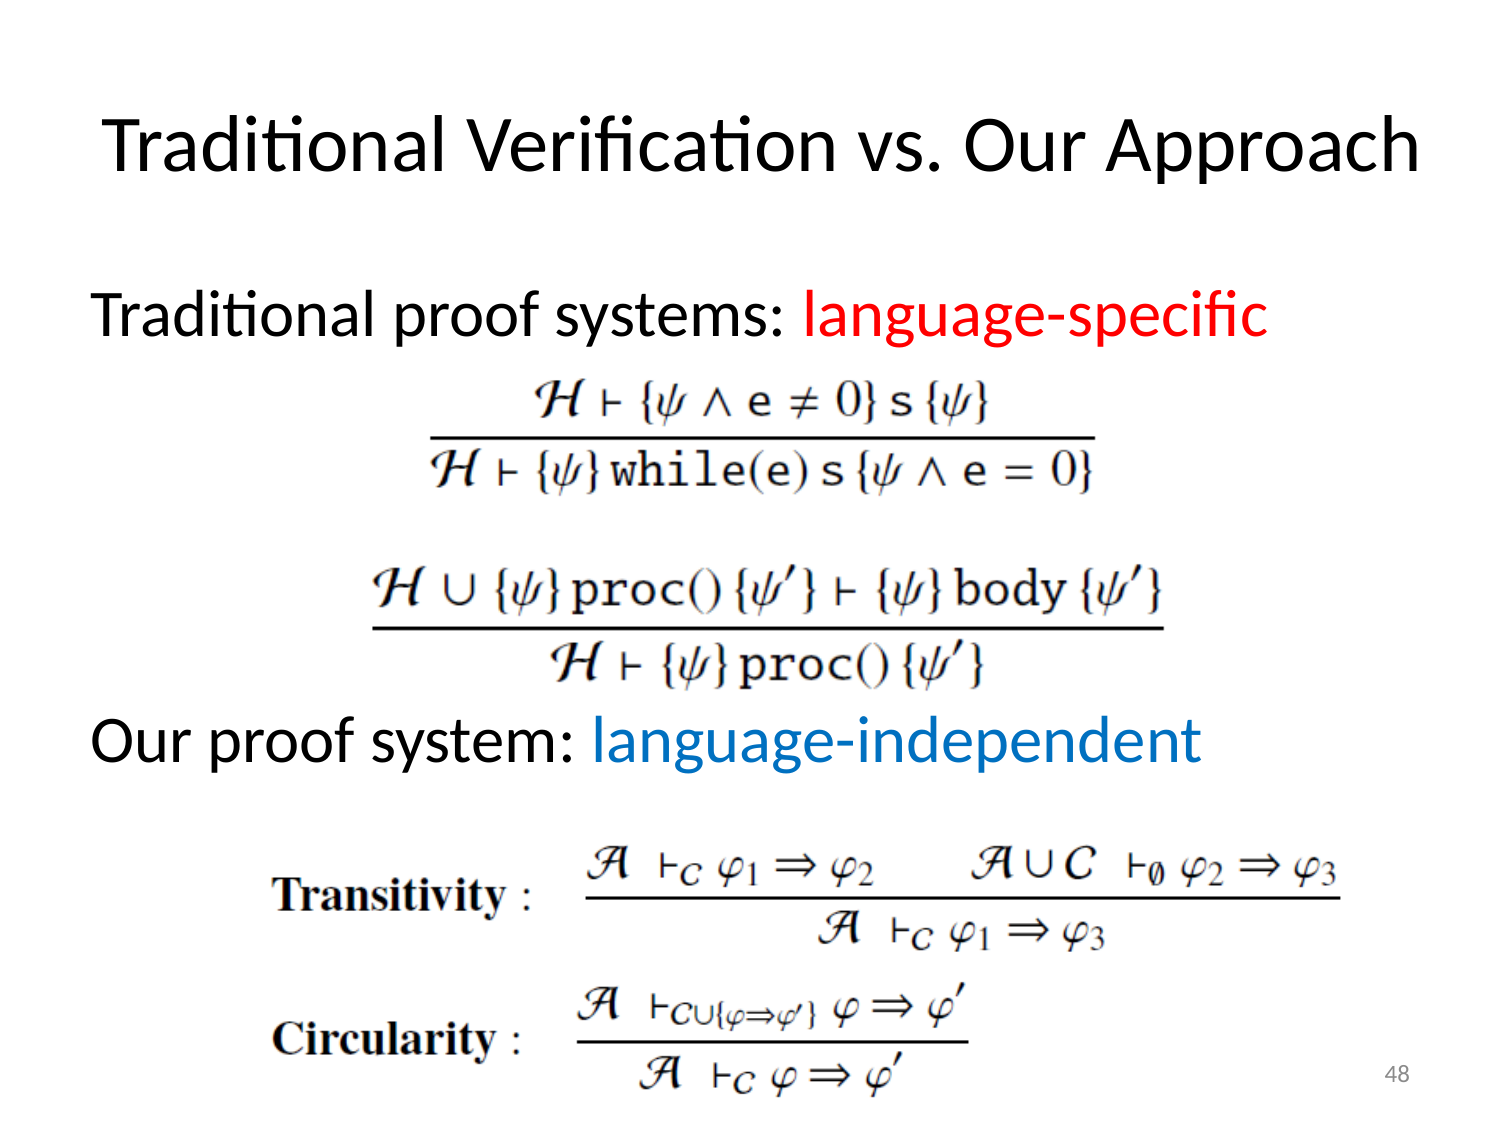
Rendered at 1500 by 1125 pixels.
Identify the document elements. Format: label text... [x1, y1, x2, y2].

slide_number 48 [1354, 1042, 1425, 1103]
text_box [362, 362, 1176, 701]
title Traditional Verification vs. Our Approach [62, 45, 1463, 233]
list Traditional proof systems: language-specific Our proof system: language-independent [75, 262, 1425, 1005]
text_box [263, 840, 1351, 1113]
